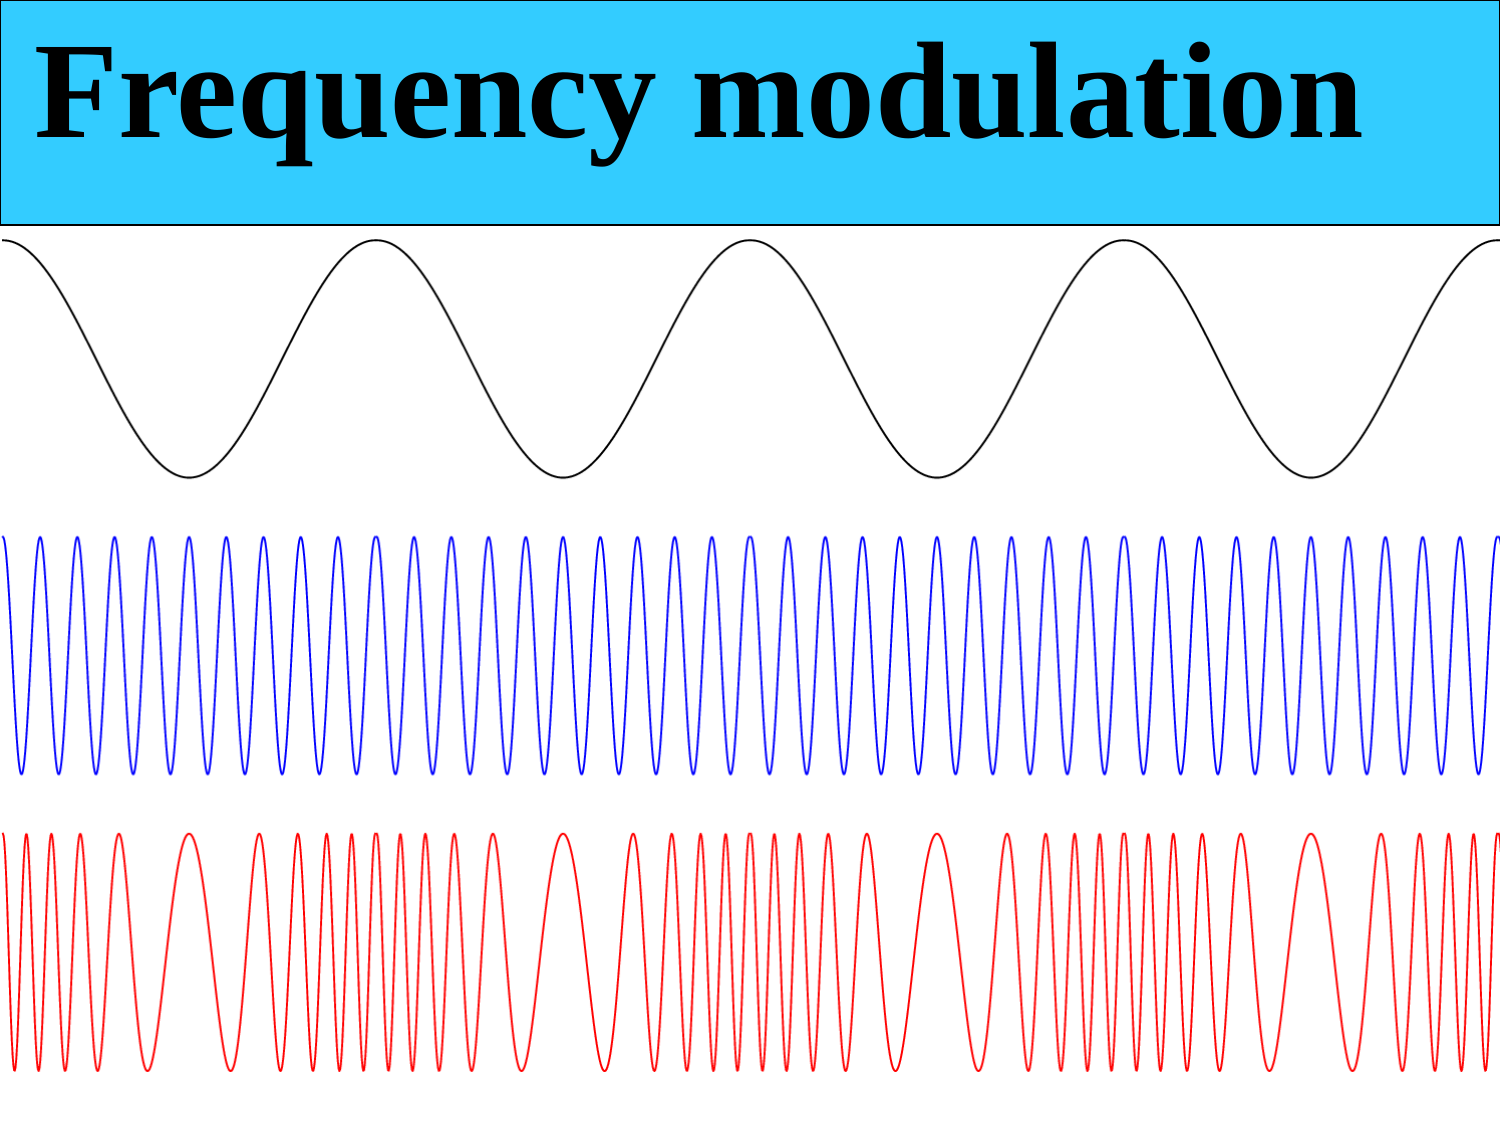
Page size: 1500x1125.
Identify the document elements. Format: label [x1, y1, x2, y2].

picture [0, 237, 1500, 1074]
text_box [0, 0, 1500, 226]
